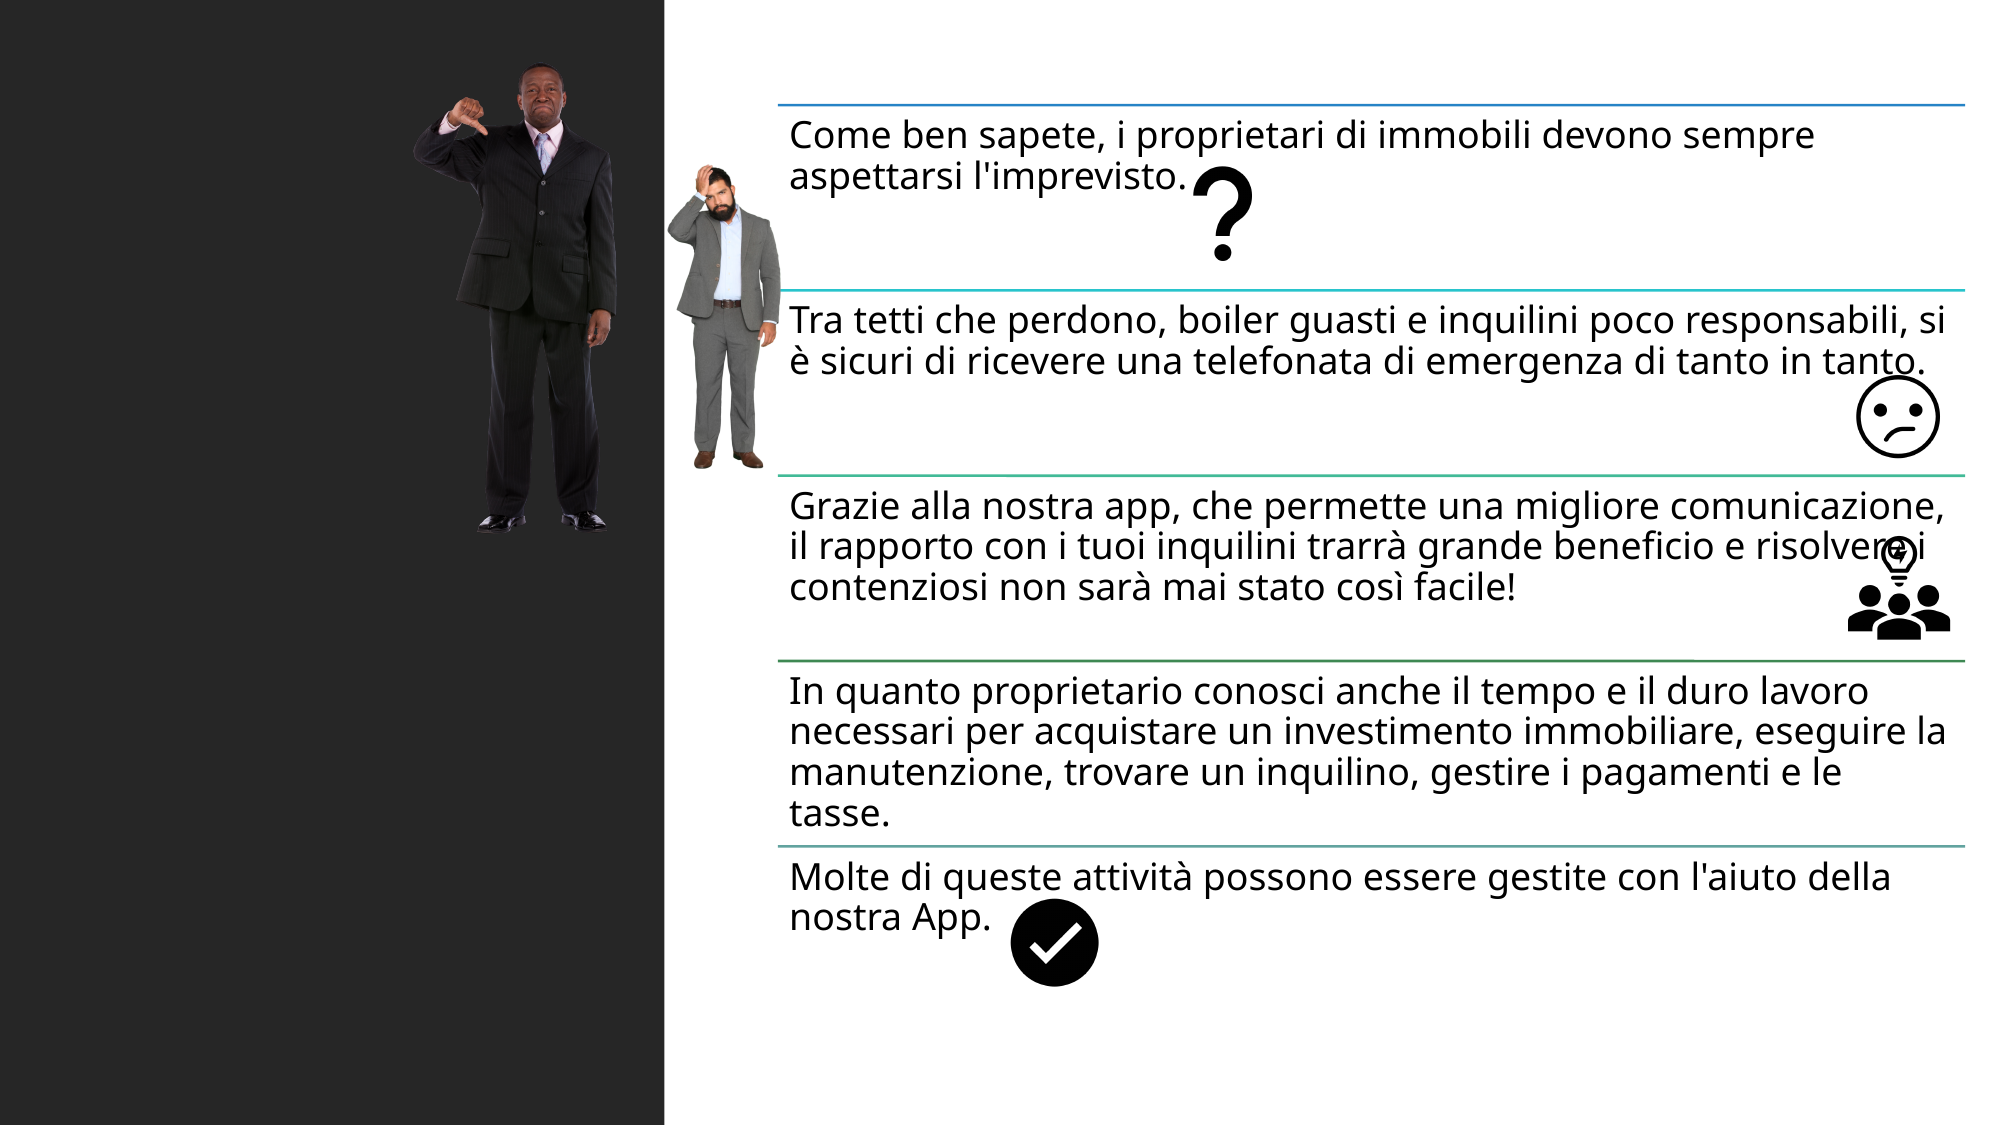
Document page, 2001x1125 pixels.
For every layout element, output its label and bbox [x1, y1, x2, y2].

list [777, 104, 1966, 1033]
picture [667, 163, 781, 470]
text_box [666, 0, 2000, 1125]
picture [1845, 363, 1952, 470]
text_box [0, 0, 666, 1125]
picture [1831, 520, 1966, 656]
picture [1166, 157, 1278, 269]
picture [999, 887, 1111, 999]
picture [413, 61, 618, 534]
